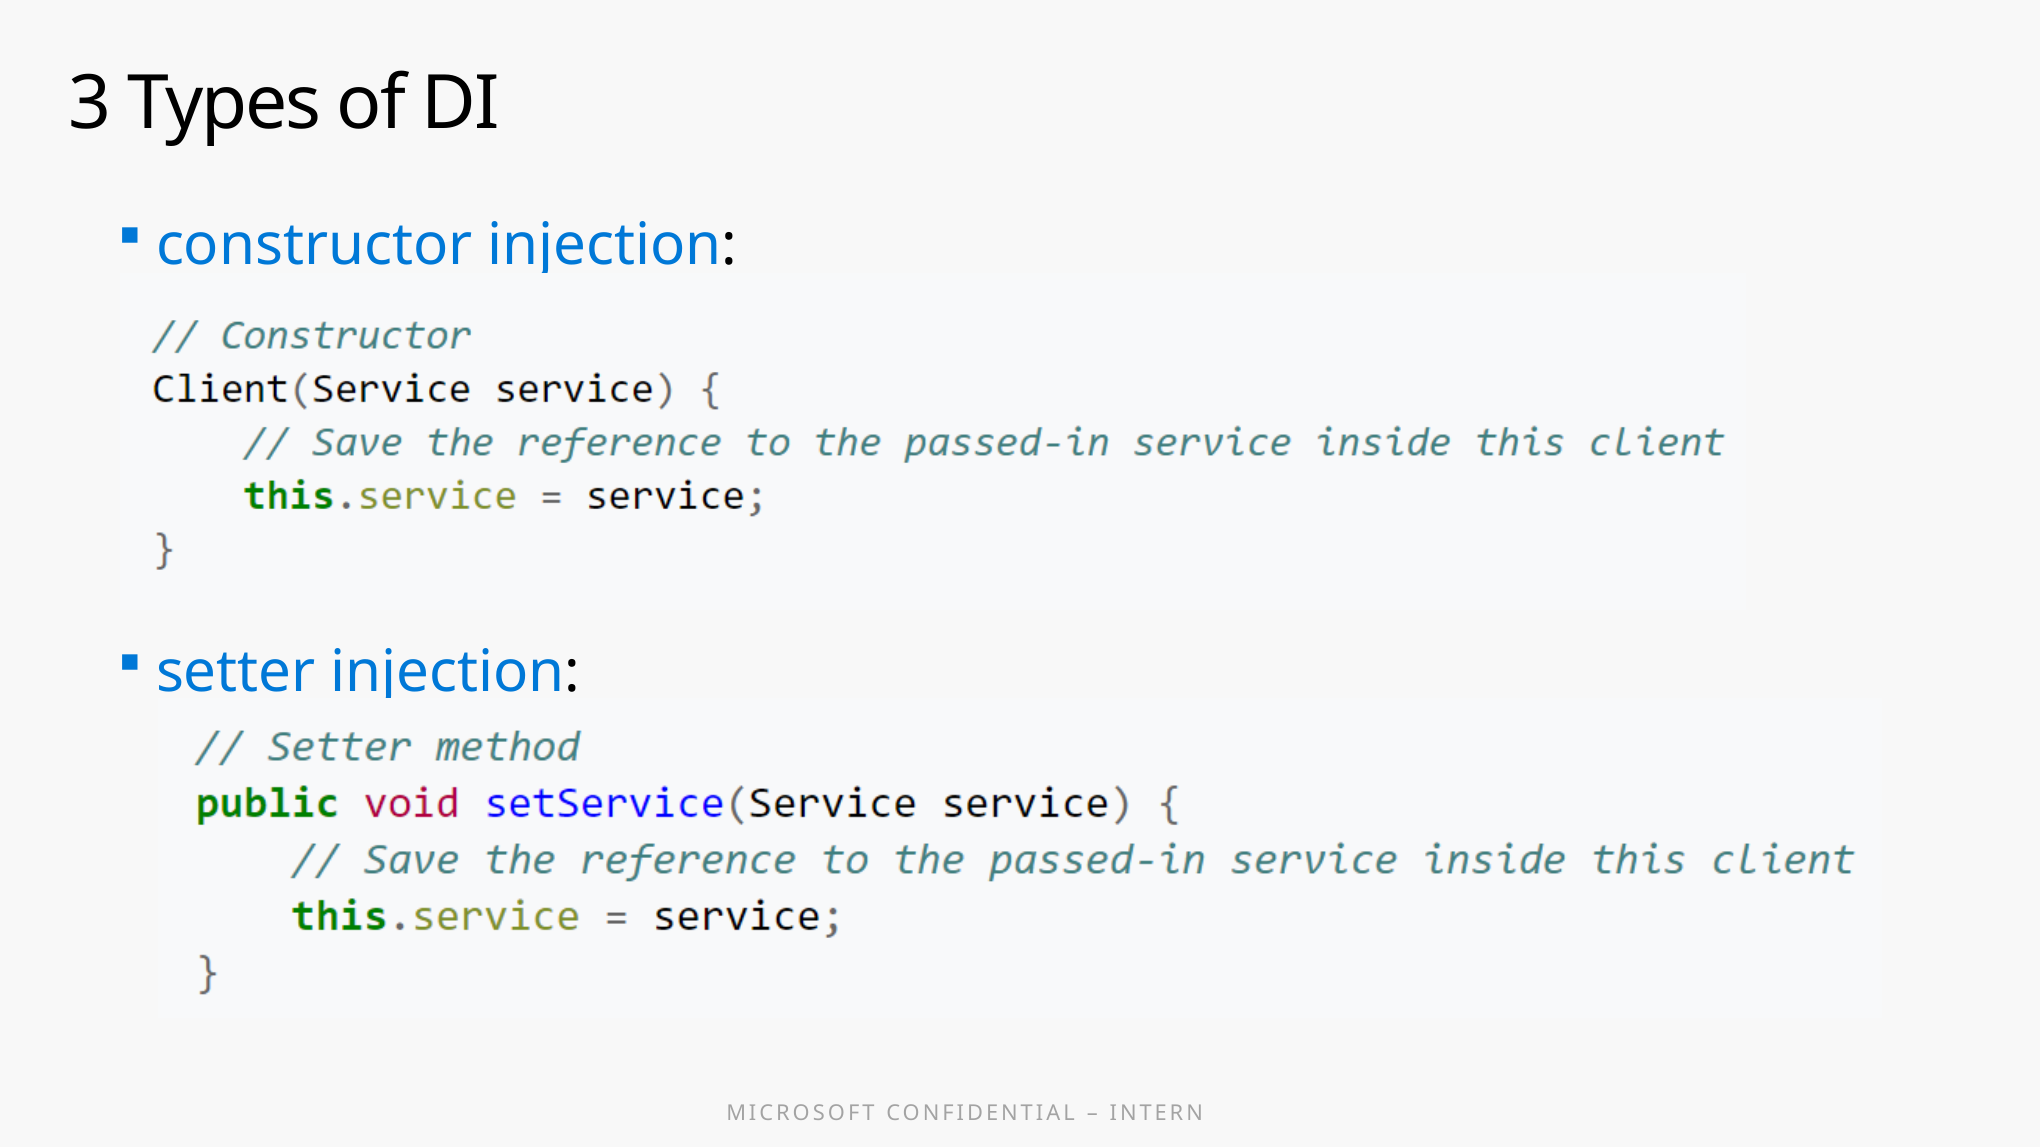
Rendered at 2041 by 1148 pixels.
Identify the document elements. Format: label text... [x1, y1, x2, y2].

list constructor injection: setter injection: [45, 198, 1996, 682]
picture [158, 698, 1883, 1018]
picture [119, 273, 1746, 610]
title 3 Types of DI [45, 48, 1996, 198]
